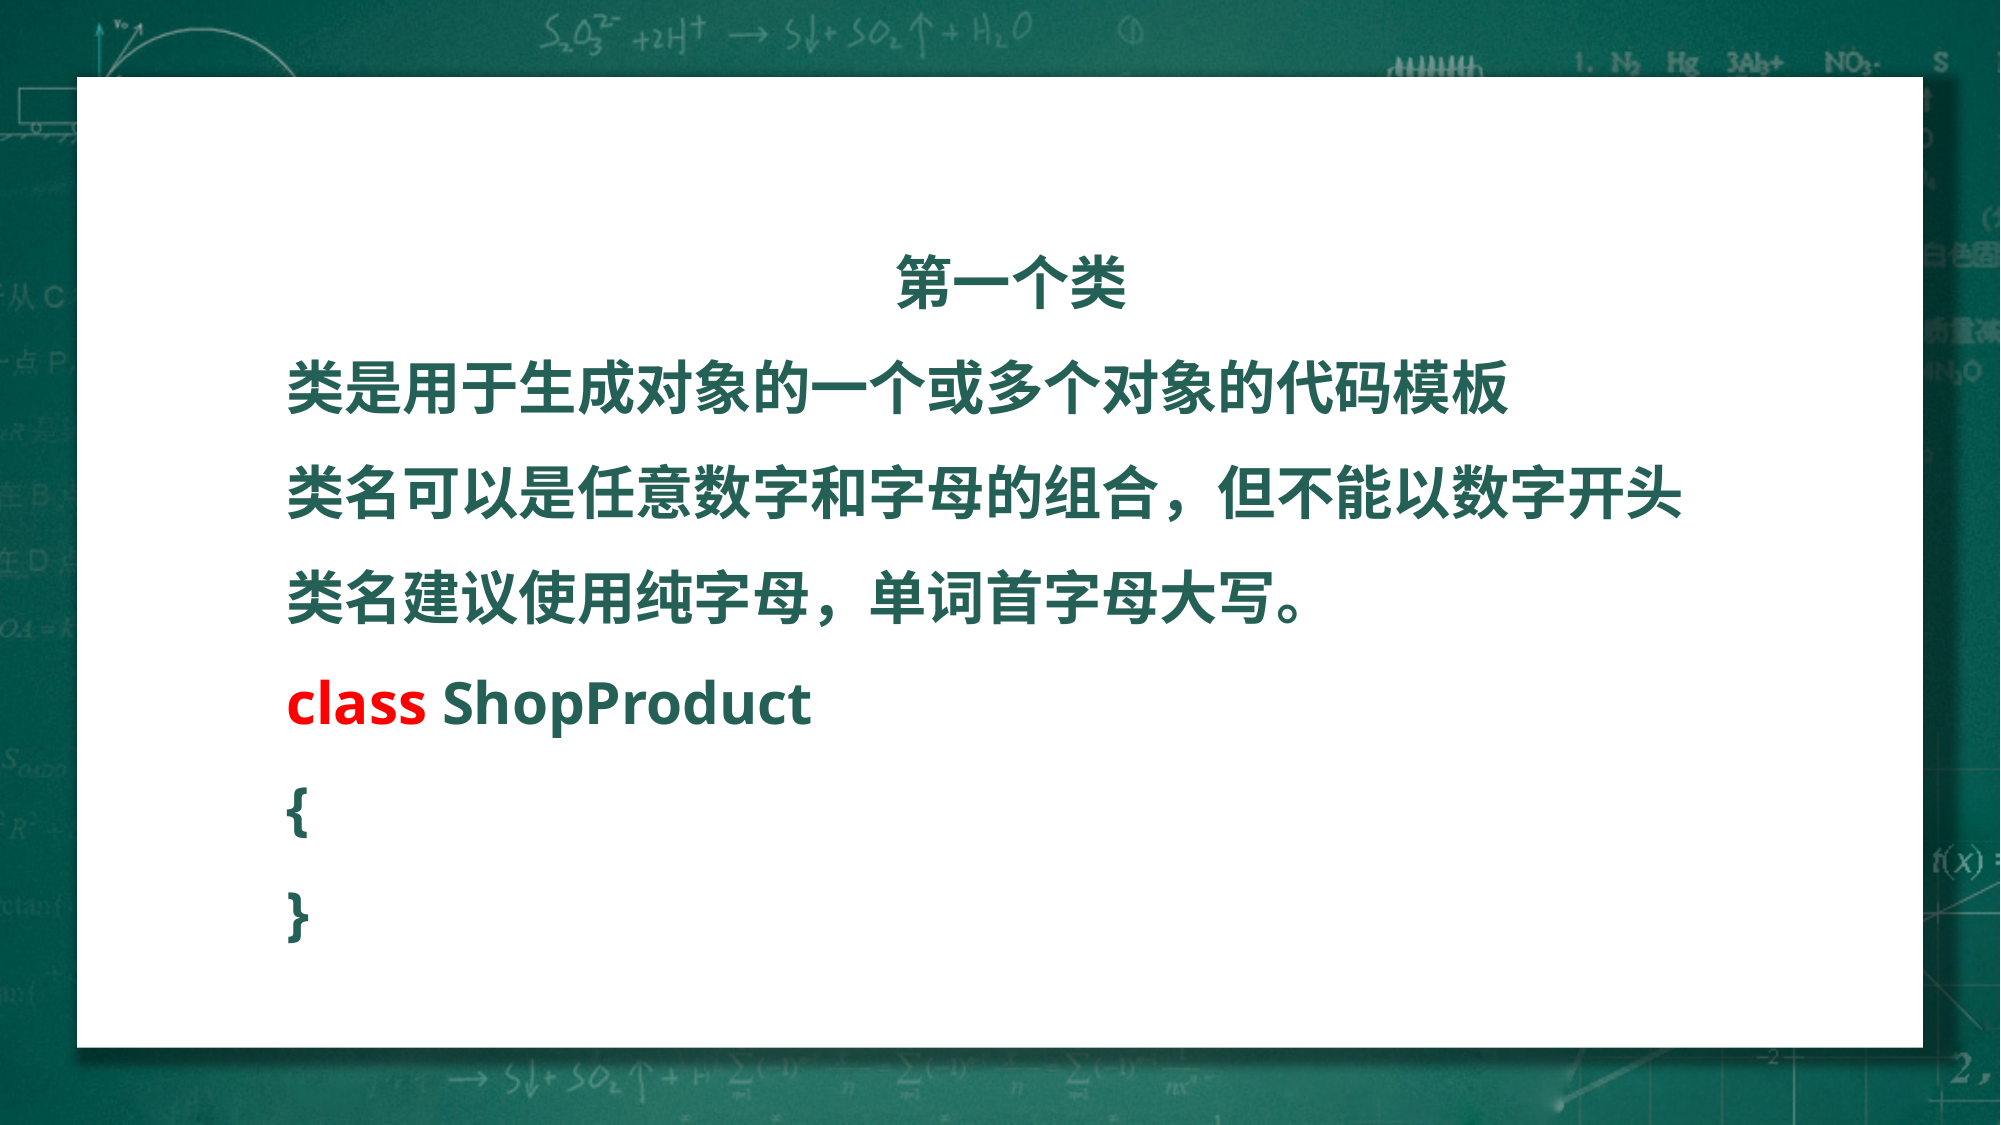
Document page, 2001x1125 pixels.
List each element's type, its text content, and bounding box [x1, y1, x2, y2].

picture [0, 0, 2000, 1125]
text_box 第一个类 类是用于生成对象的一个或多个对象的代码模板 类名可以是任意数字和字母的组合，但不能以数字开头 类名建议使用纯字母，单词首字母大写。 class ShopProduct { } [271, 203, 1752, 998]
